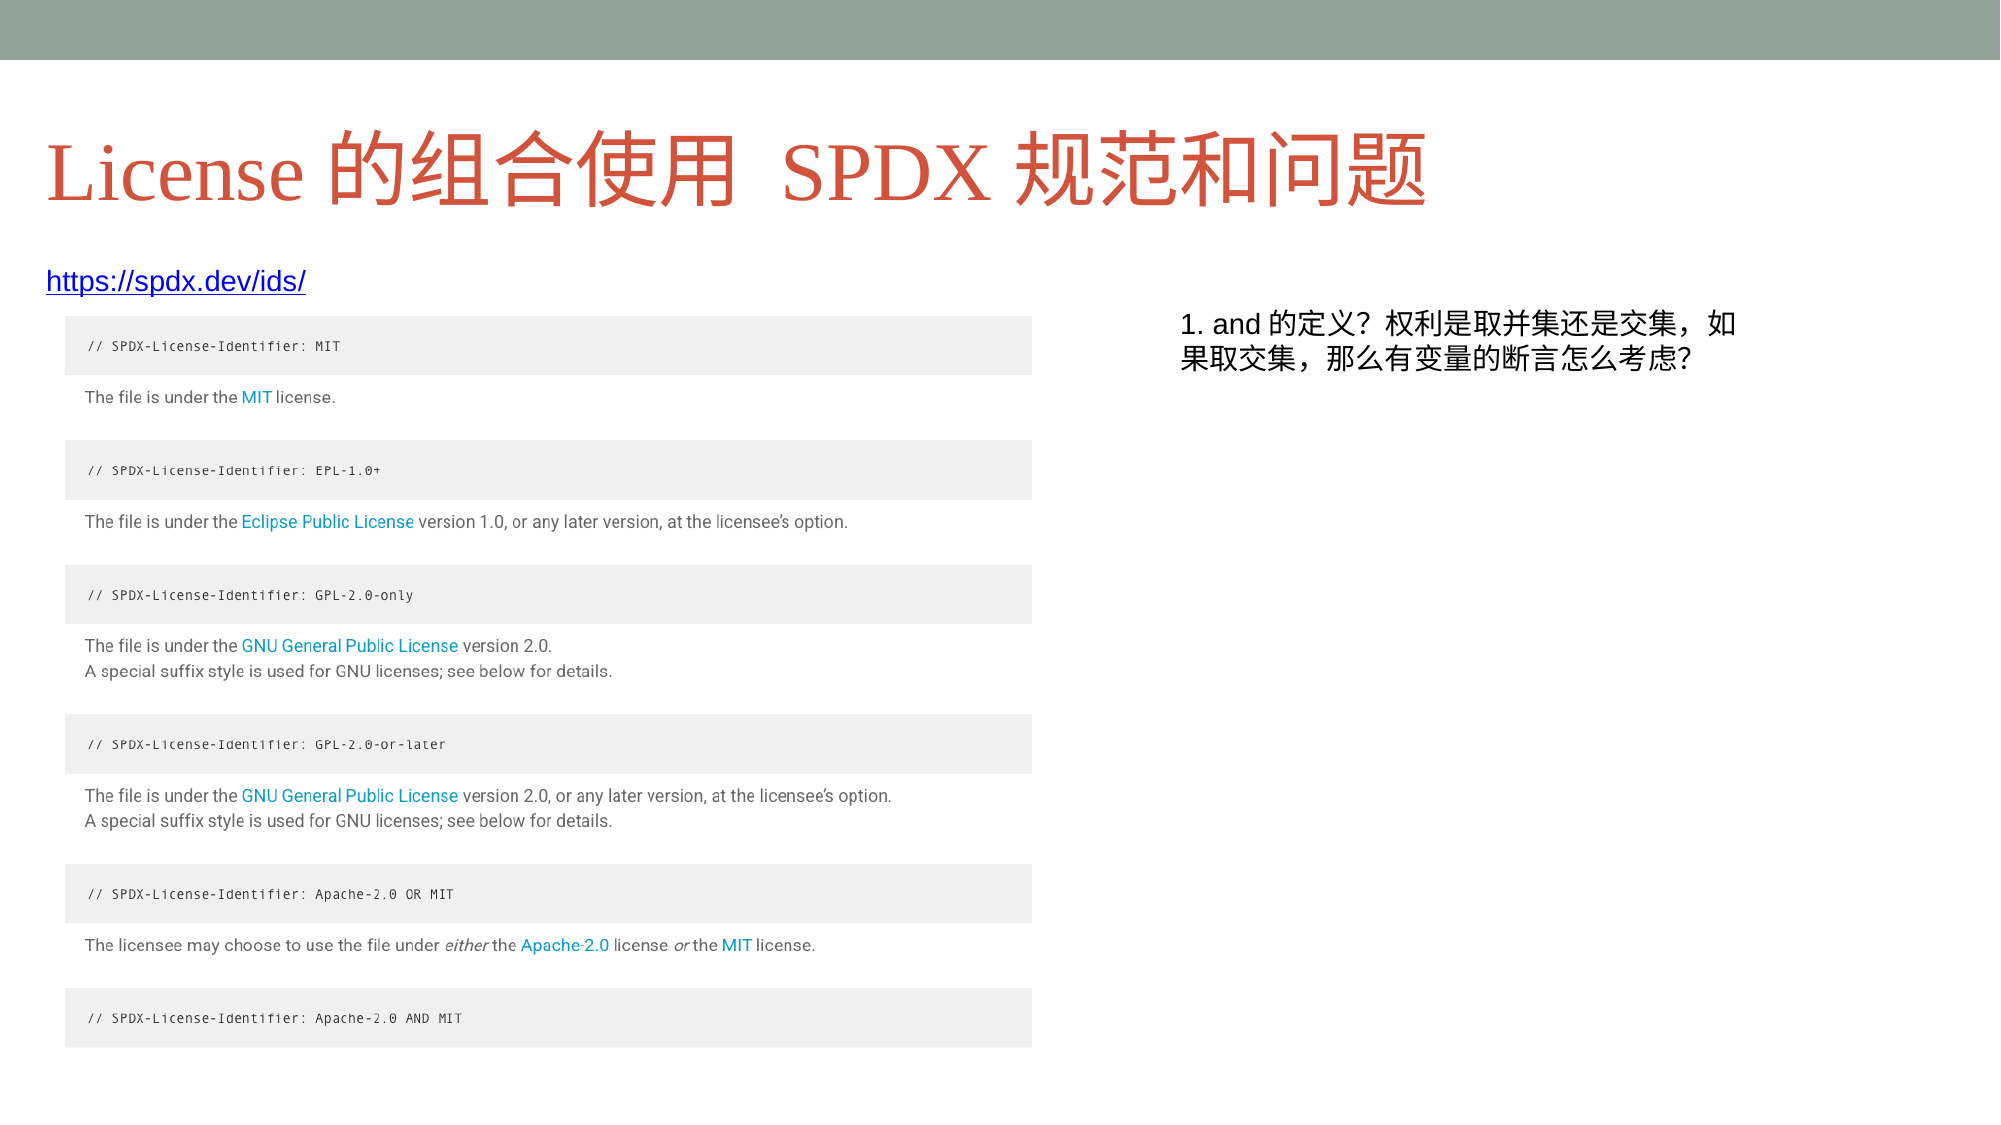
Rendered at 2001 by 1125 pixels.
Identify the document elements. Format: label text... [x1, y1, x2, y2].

text_box https://spdx.dev/ids/ [31, 255, 1808, 340]
text_box 1. and的定义？权利是取并集还是交集，如果取交集，那么有变量的断言怎么考虑？ [1165, 298, 1780, 383]
picture [4, 298, 1059, 1049]
title License的组合使用 SPDX规范和问题 [31, 72, 1832, 213]
